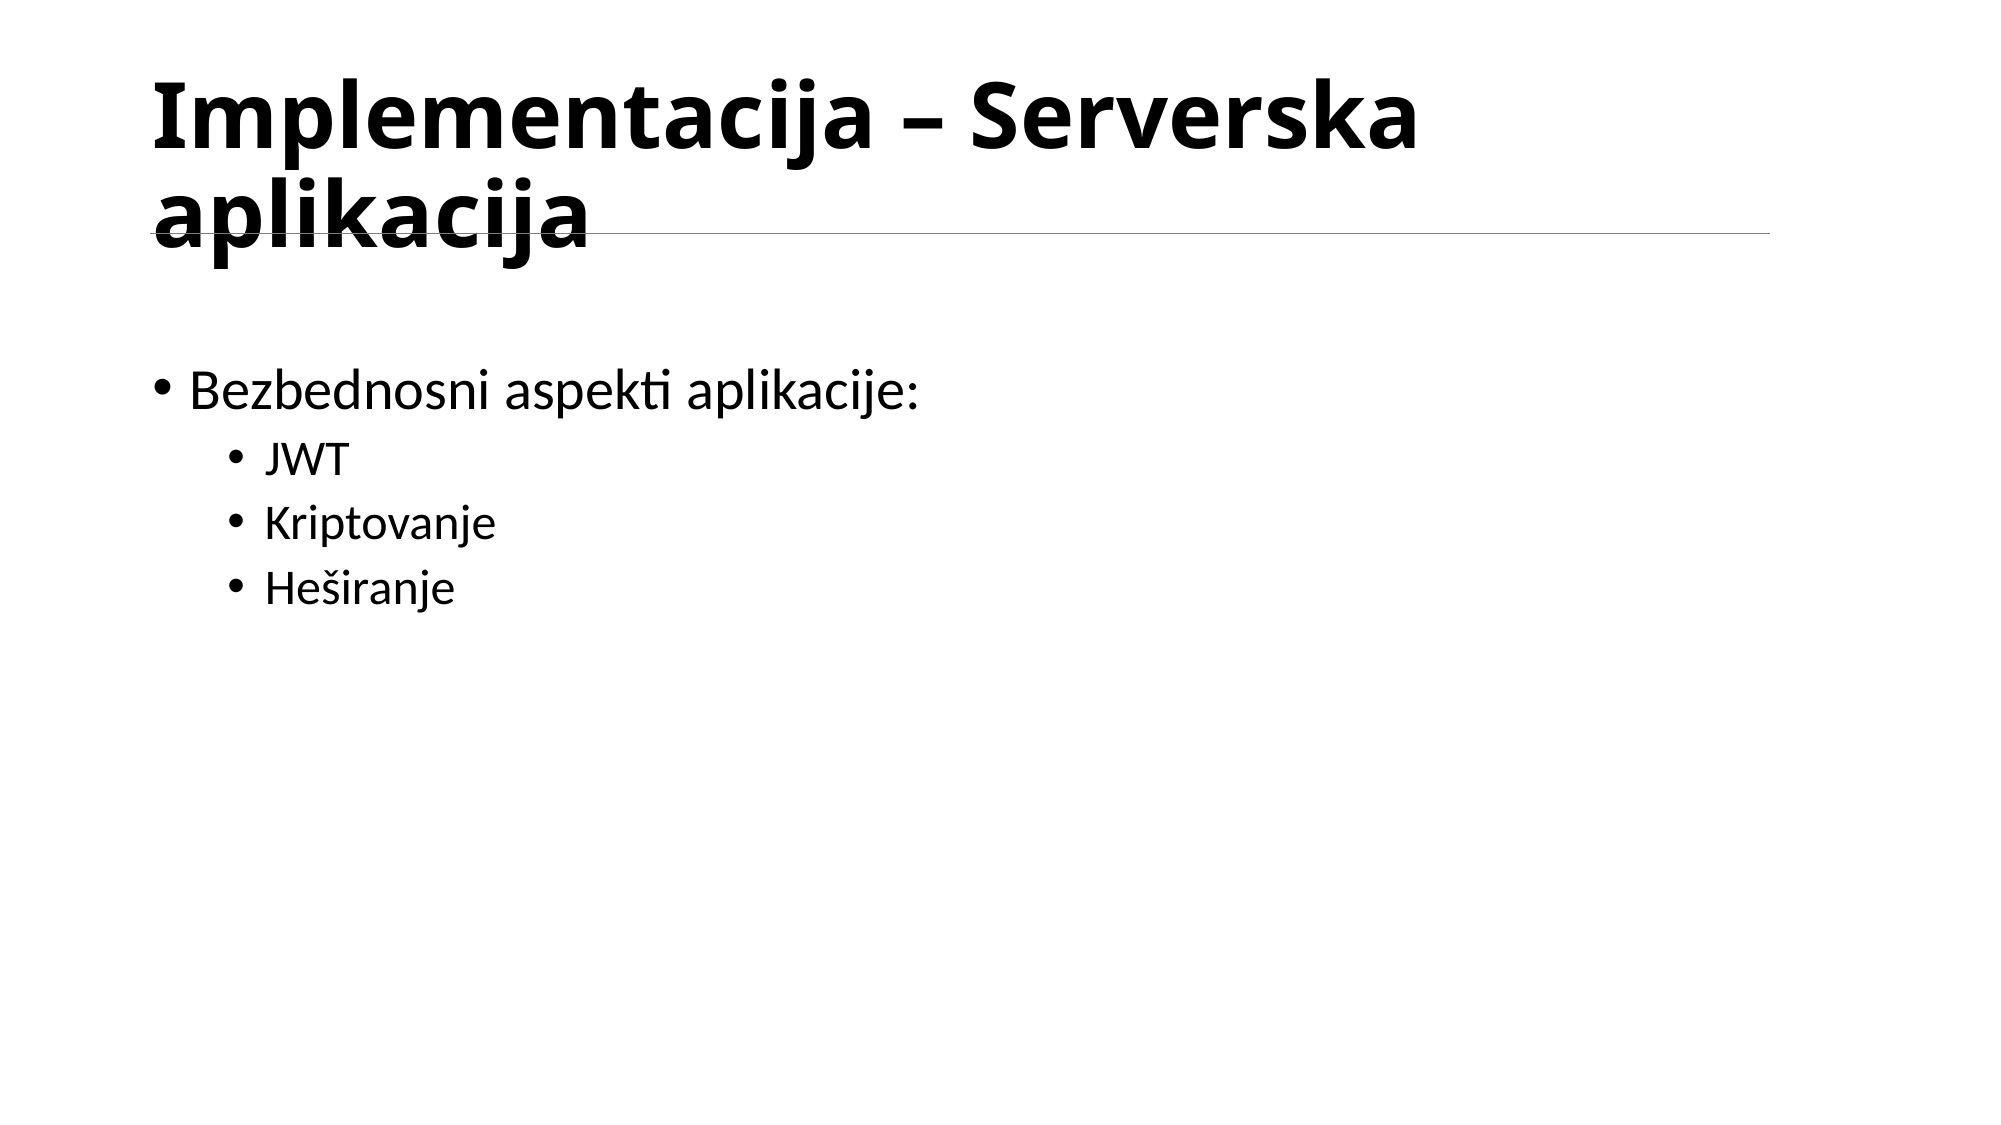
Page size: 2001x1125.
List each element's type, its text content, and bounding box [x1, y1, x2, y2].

title Implementacija – Serverska aplikacija [137, 59, 1863, 278]
list Bezbednosni aspekti aplikacije: JWT Kriptovanje Heširanje [137, 351, 1863, 1066]
